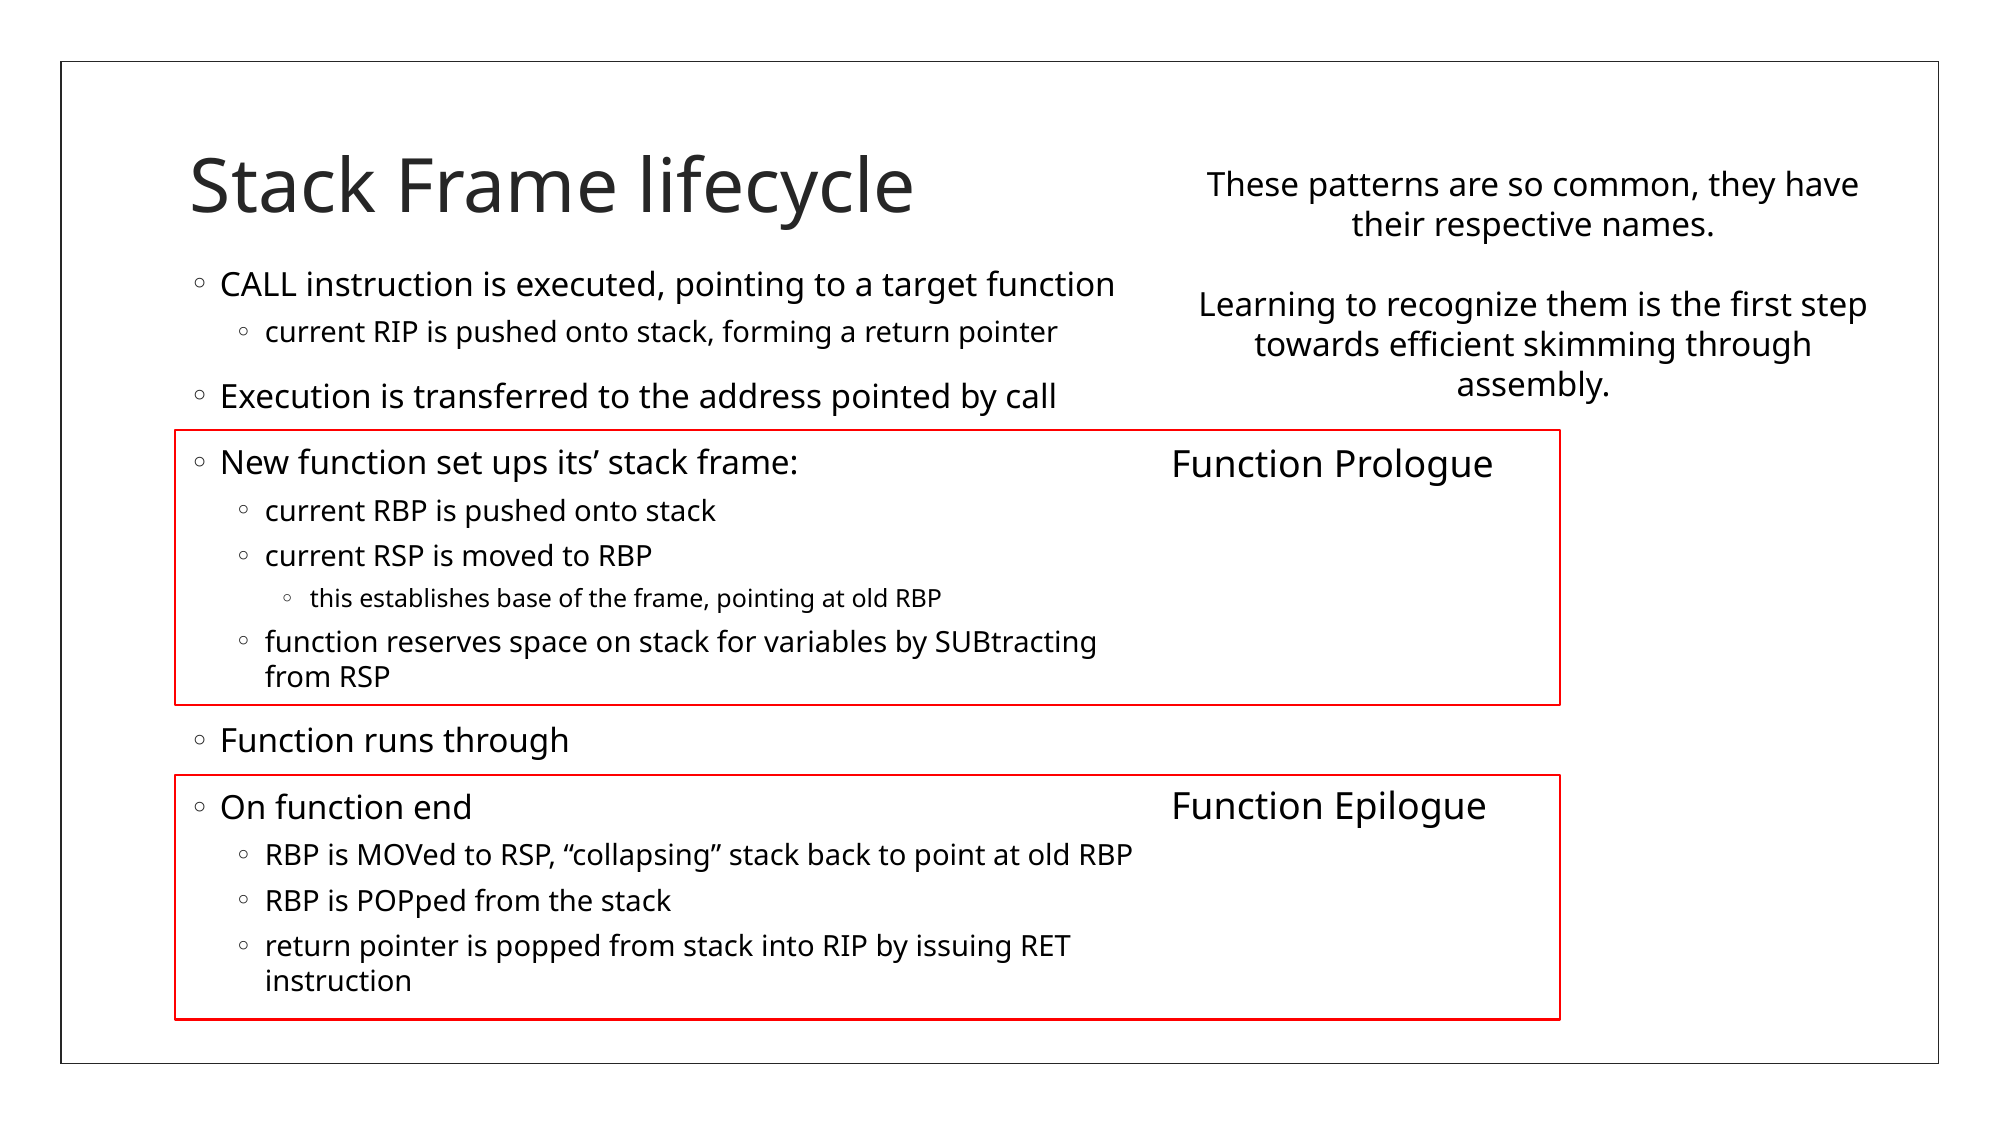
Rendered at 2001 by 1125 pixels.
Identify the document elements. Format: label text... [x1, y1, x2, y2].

title Stack Frame lifecycle [174, 105, 1825, 247]
text_box [174, 429, 1561, 706]
text_box [174, 774, 1561, 1021]
text_box Function Epilogue [1156, 774, 1560, 835]
list CALL instruction is executed, pointing to a target function current RIP is pushed onto stack, forming a return pointer Execution is transferred to the address pointed by call New function set ups its’ stack frame: current RBP is pushed onto stack current RSP is moved to RBP this establishes base of the frame, pointing at old RBP function reserves space on stack for variables by SUBtracting from RSP Function runs through On function end RBP is MOVed to RSP, “collapsing” stack back to point at old RBP RBP is POPped from the stack return pointer is popped from stack into RIP by issuing RET instruction [174, 706, 1170, 774]
list CALL instruction is executed, pointing to a target function current RIP is pushed onto stack, forming a return pointer Execution is transferred to the address pointed by call New function set ups its’ stack frame: current RBP is pushed onto stack current RSP is moved to RBP this establishes base of the frame, pointing at old RBP function reserves space on stack for variables by SUBtracting from RSP Function runs through On function end RBP is MOVed to RSP, “collapsing” stack back to point at old RBP RBP is POPped from the stack return pointer is popped from stack into RIP by issuing RET instruction [174, 247, 1170, 429]
text_box These patterns are so common, they have their respective names. Learning to recognize them is the first step towards efficient skimming through assembly. [1170, 155, 1898, 411]
text_box Function Prologue [1156, 432, 1560, 492]
